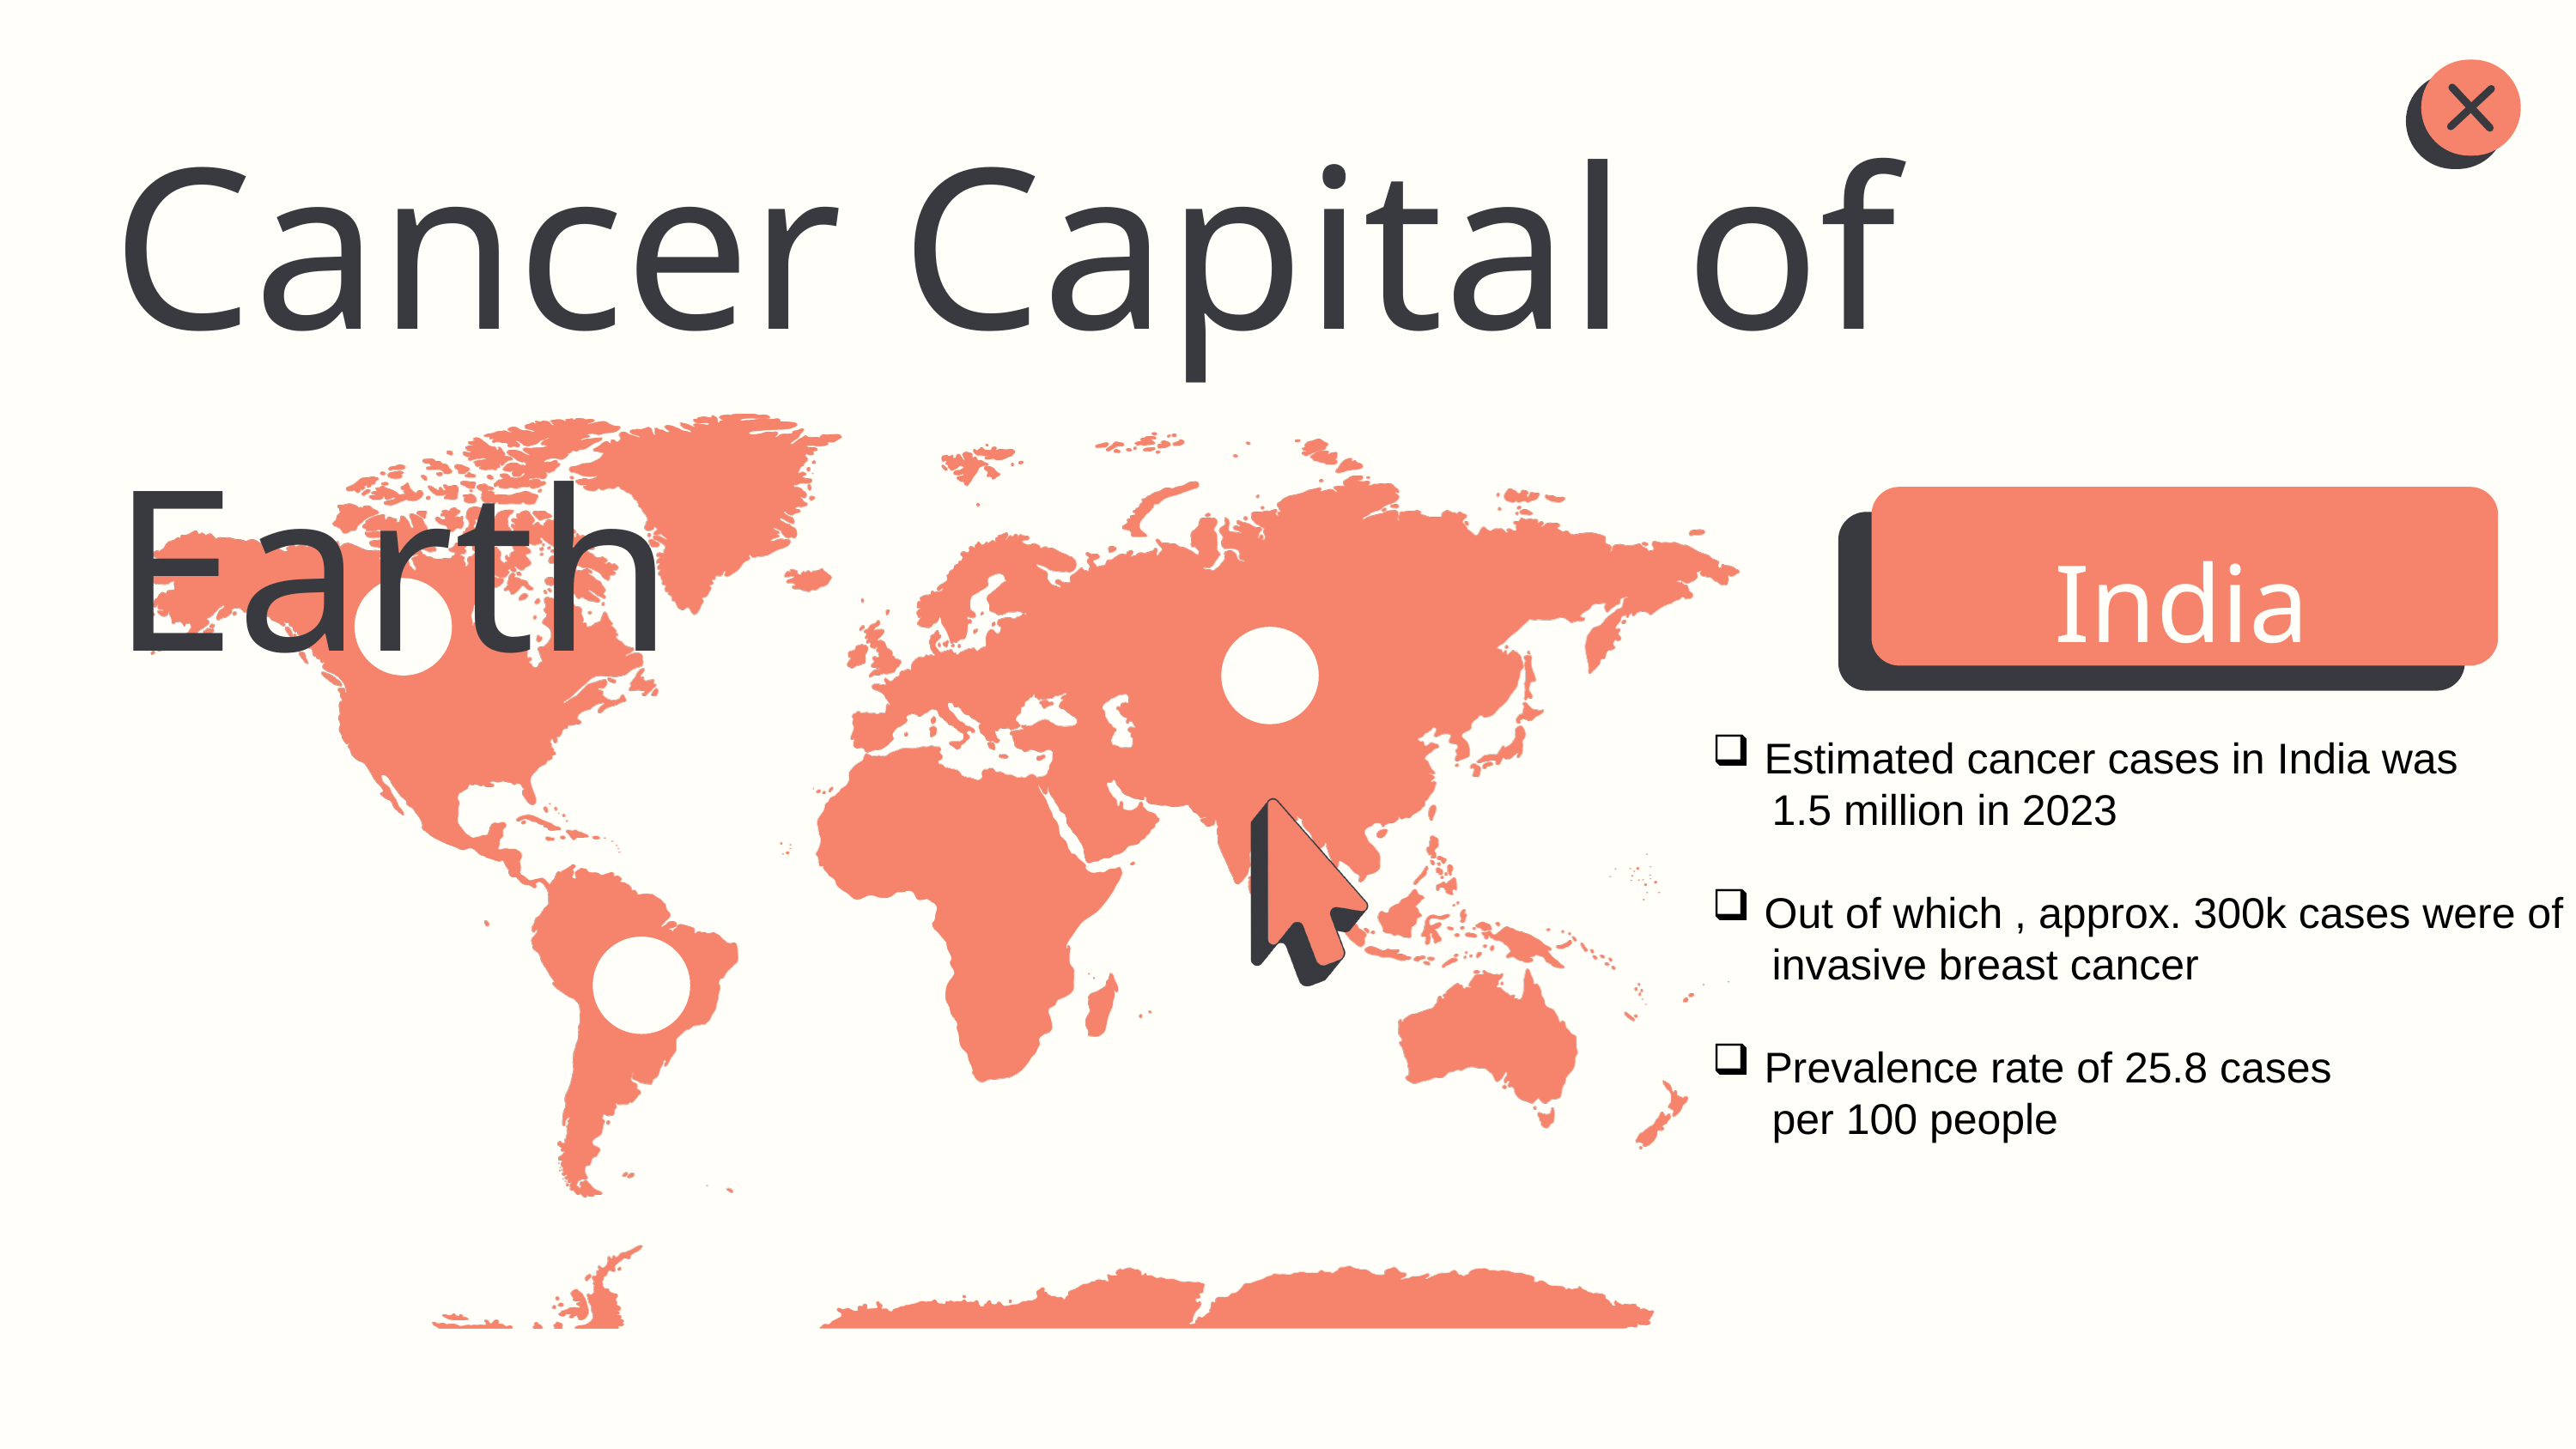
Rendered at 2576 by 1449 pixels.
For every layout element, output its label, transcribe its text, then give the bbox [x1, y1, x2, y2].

text_box Estimated cancer cases in India was 1.5 million in 2023 Out of which , approx. 300k cases were of invasive breast cancer Prevalence rate of 25.8 cases per 100 people [1743, 724, 2576, 1149]
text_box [1221, 626, 1319, 724]
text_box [1871, 461, 2499, 666]
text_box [592, 936, 691, 1034]
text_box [354, 578, 453, 676]
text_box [1838, 486, 2465, 691]
text_box Cancer Capital of Earth [112, 52, 2349, 696]
picture [144, 414, 1741, 1329]
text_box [2388, 22, 2538, 192]
